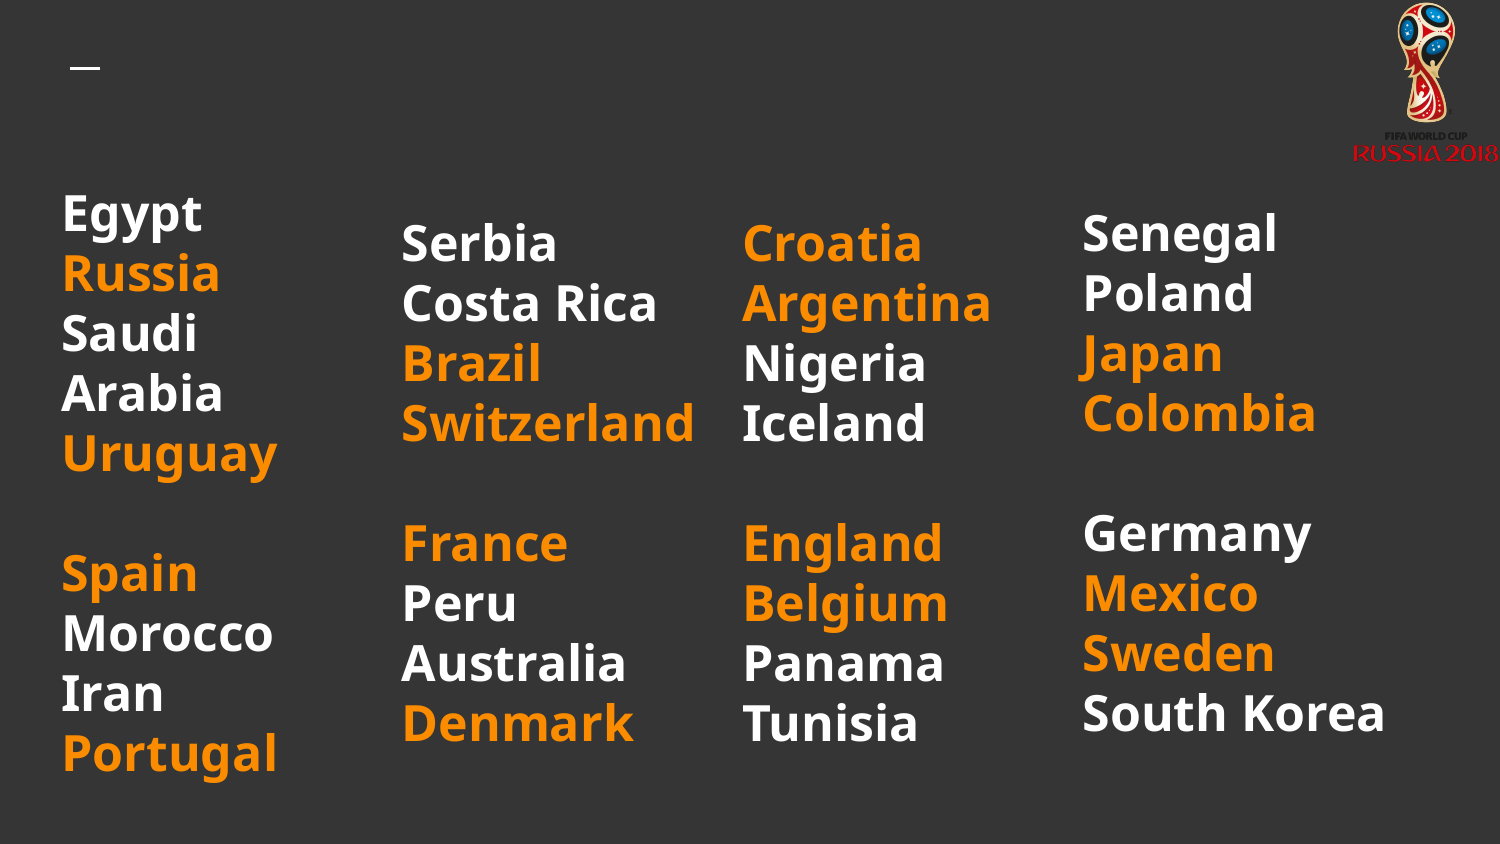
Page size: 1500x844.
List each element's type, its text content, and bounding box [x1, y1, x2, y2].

picture [1352, 0, 1500, 163]
title Senegal Poland Japan Colombia Germany Mexico Sweden South Korea [1067, 157, 1409, 787]
title Croatia Argentina Nigeria Iceland England Belgium Panama Tunisia [727, 166, 1068, 796]
title Egypt Russia Saudi Arabia Uruguay Spain Morocco Iran Portugal [46, 166, 386, 796]
title Serbia Costa Rica Brazil Switzerland France Peru Australia Denmark [386, 166, 727, 796]
